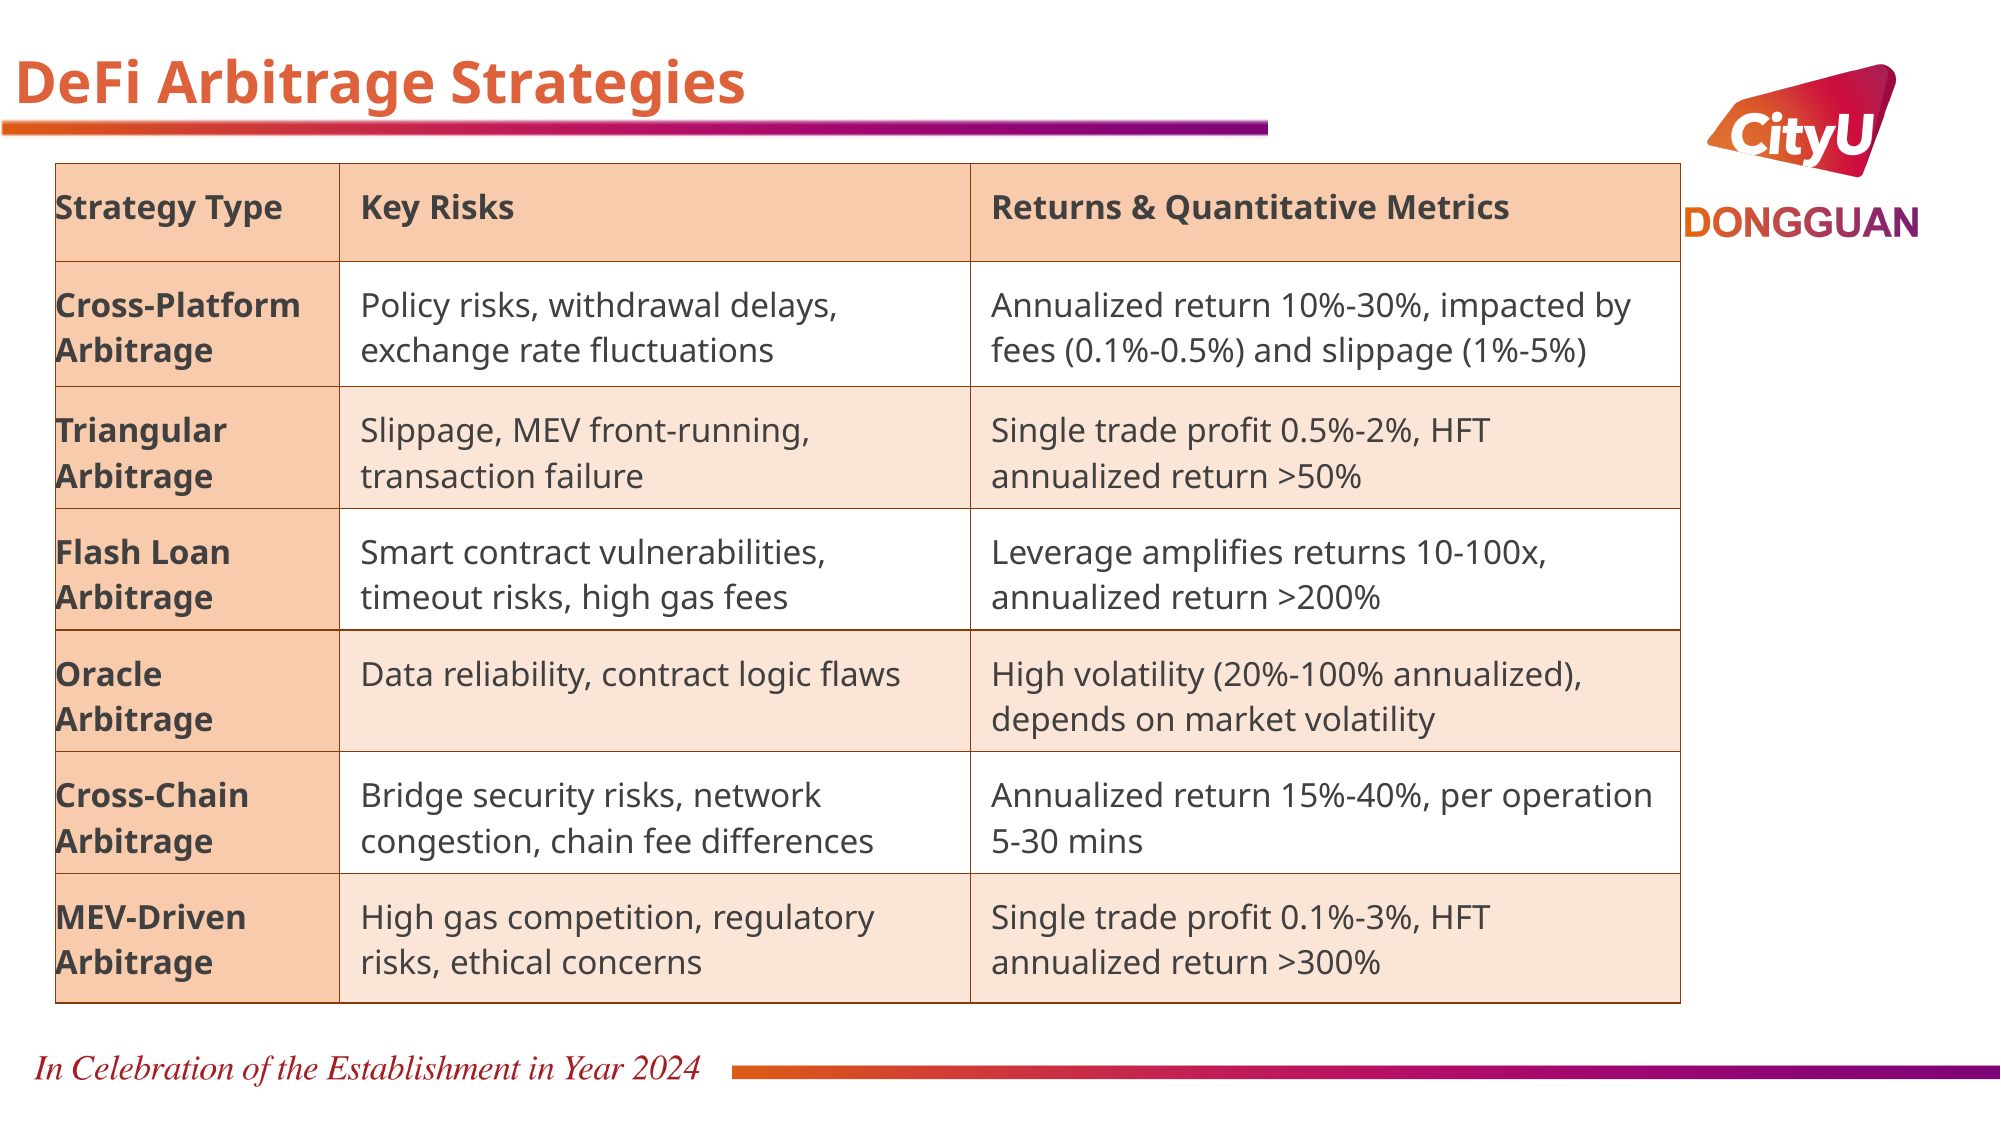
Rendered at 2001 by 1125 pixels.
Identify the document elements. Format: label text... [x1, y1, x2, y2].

table_cell Data reliability, contract logic flaws [340, 631, 970, 751]
table_cell Cross-Platform Arbitrage [56, 262, 339, 386]
table_header Returns & Quantitative Metrics [971, 164, 1680, 261]
table_cell Single trade profit 0.1%-3%, HFT annualized return >300% [971, 874, 1680, 1002]
table_cell Cross-Chain Arbitrage [56, 752, 339, 873]
picture [0, 0, 2000, 1125]
table_cell Policy risks, withdrawal delays, exchange rate fluctuations [340, 262, 970, 386]
table_header Strategy Type [56, 164, 339, 261]
table_header Key Risks [340, 164, 970, 261]
table_cell Smart contract vulnerabilities, timeout risks, high gas fees [340, 509, 970, 629]
text_box DeFi Arbitrage Strategies [0, 37, 1000, 123]
table_cell Single trade profit 0.5%-2%, HFT annualized return >50% [971, 387, 1680, 508]
table_cell High volatility (20%-100% annualized), depends on market volatility [971, 631, 1680, 751]
table_cell Bridge security risks, network congestion, chain fee differences [340, 752, 970, 873]
table_cell Flash Loan Arbitrage [56, 509, 339, 629]
table_cell MEV-Driven Arbitrage [56, 874, 339, 1002]
table_cell Slippage, MEV front-running, transaction failure [340, 387, 970, 508]
table_cell Leverage amplifies returns 10-100x, annualized return >200% [971, 509, 1680, 629]
table_cell Annualized return 15%-40%, per operation 5-30 mins [971, 752, 1680, 873]
table_cell Oracle Arbitrage [56, 631, 339, 751]
table_cell Annualized return 10%-30%, impacted by fees (0.1%-0.5%) and slippage (1%-5%) [971, 262, 1680, 386]
table_cell Triangular Arbitrage [56, 387, 339, 508]
table_cell High gas competition, regulatory risks, ethical concerns [340, 874, 970, 1002]
